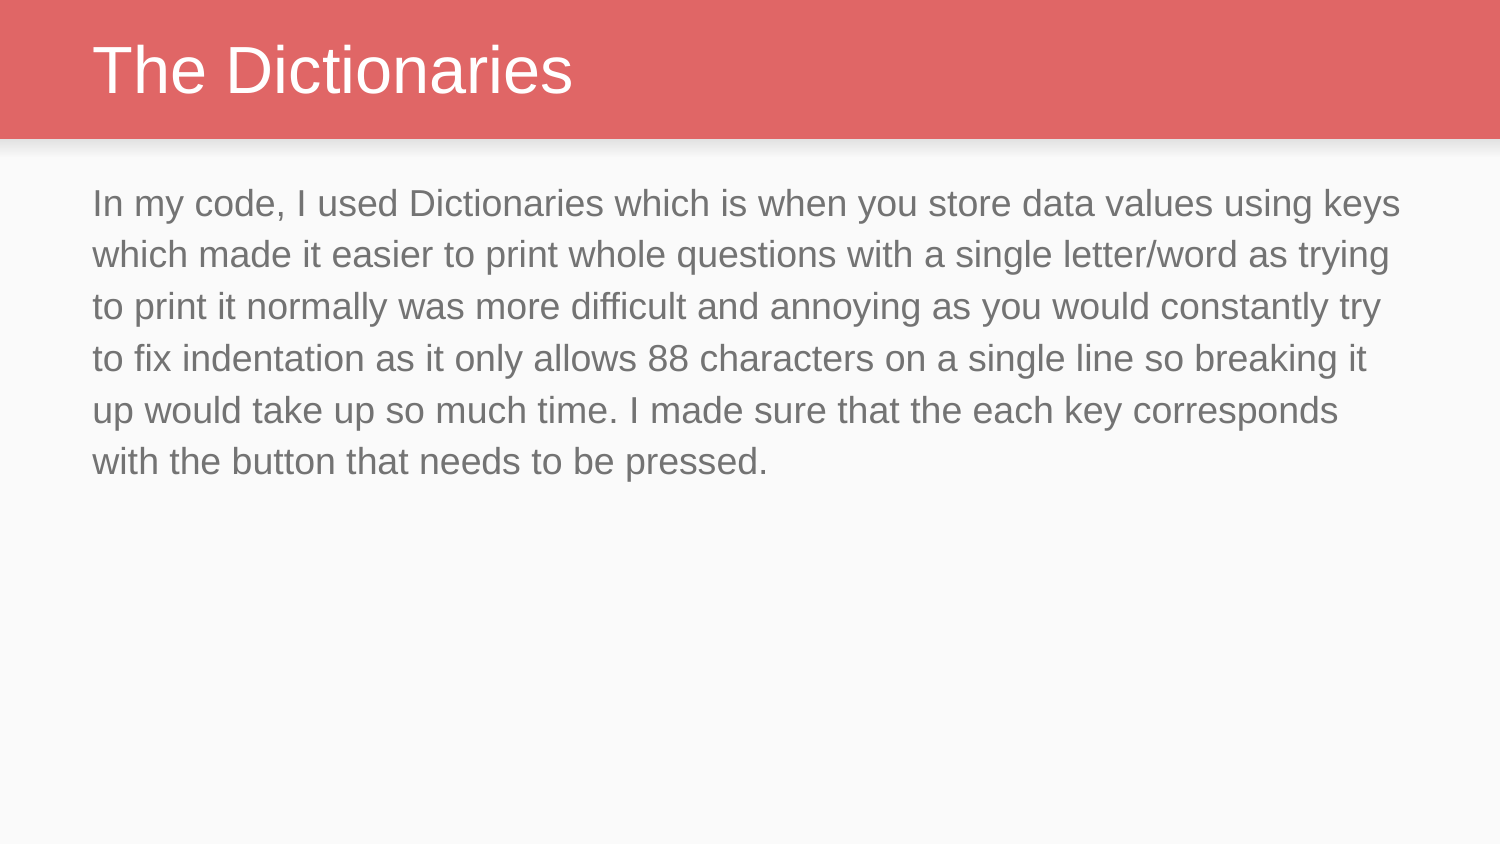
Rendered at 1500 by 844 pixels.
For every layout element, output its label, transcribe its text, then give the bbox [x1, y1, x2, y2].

title The Dictionaries [77, 0, 1427, 123]
list In my code, I used Dictionaries which is when you store data values using keys which made it easier to print whole questions with a single letter/word as trying to print it normally was more difficult and annoying as you would constantly try to fix indentation as it only allows 88 characters on a single line so breaking it up would take up so much time. I made sure that the each key corresponds with the button that needs to be pressed. [77, 156, 1427, 760]
